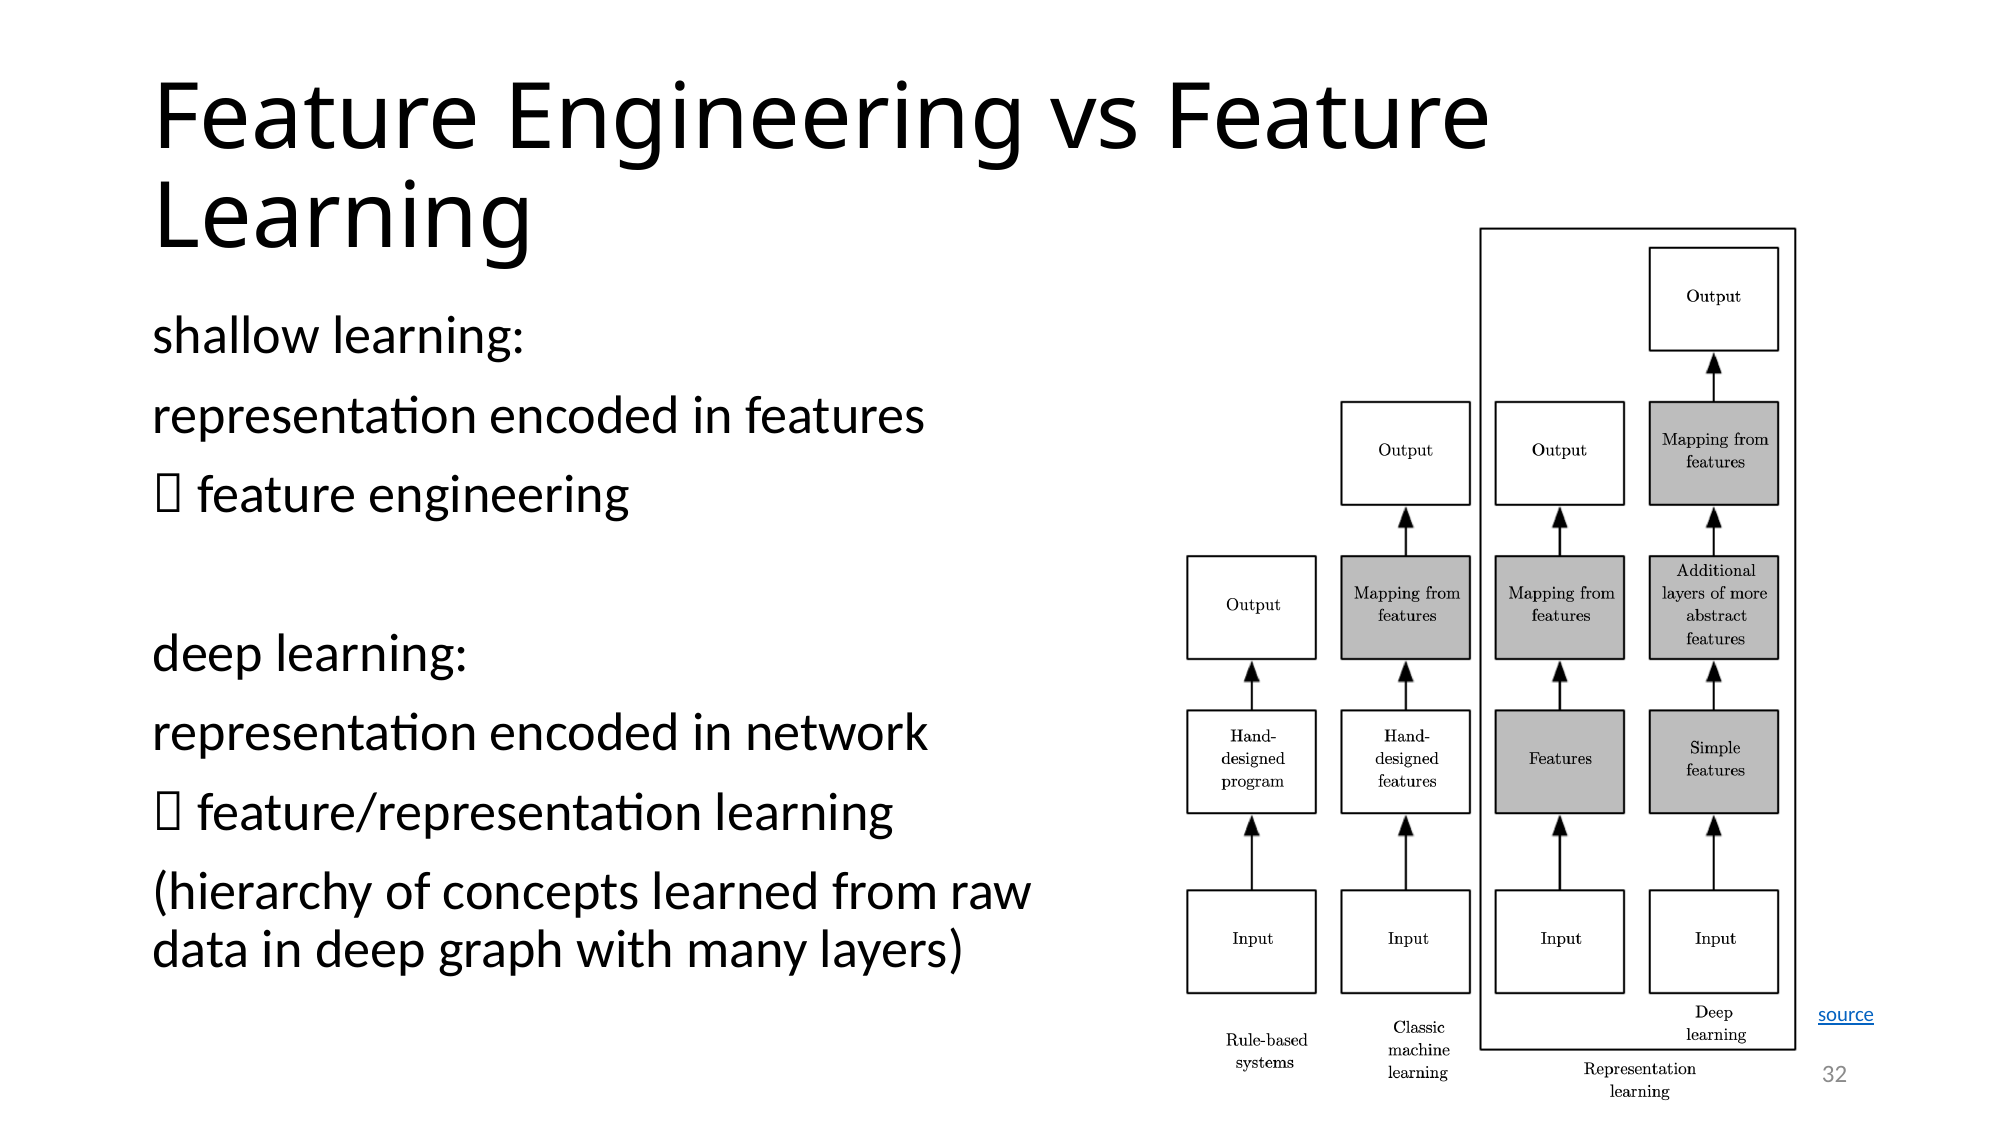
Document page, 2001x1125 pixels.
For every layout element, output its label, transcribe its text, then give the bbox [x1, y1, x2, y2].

picture [1172, 217, 1810, 1112]
title Feature Engineering vs Feature Learning [137, 59, 1863, 278]
text_box source [1810, 993, 1890, 1034]
slide_number 32 [1810, 1042, 1863, 1103]
list shallow learning: representation encoded in features  feature engineering deep learning: representation encoded in network  feature/representation learning (hierarchy of concepts learned from raw data in deep graph with many layers) [137, 299, 1056, 1014]
